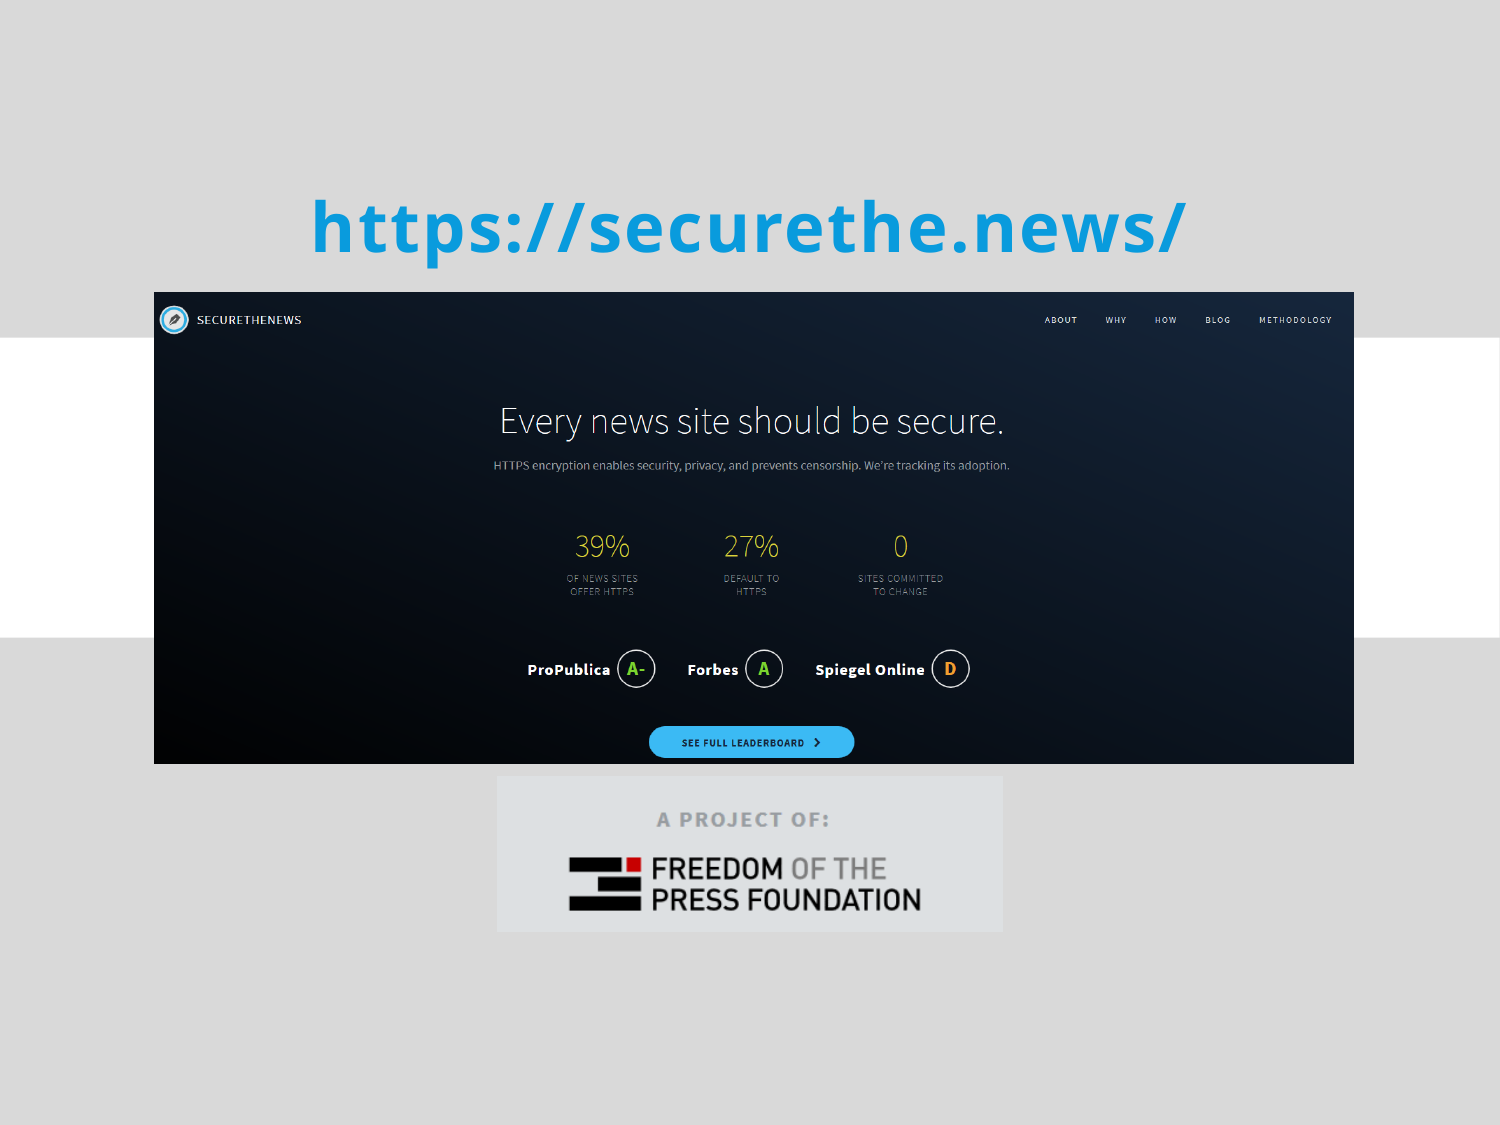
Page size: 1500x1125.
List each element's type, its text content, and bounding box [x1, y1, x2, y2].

title https://securethe.news/ [187, 185, 1313, 280]
picture [154, 292, 1354, 764]
picture [497, 776, 1003, 932]
